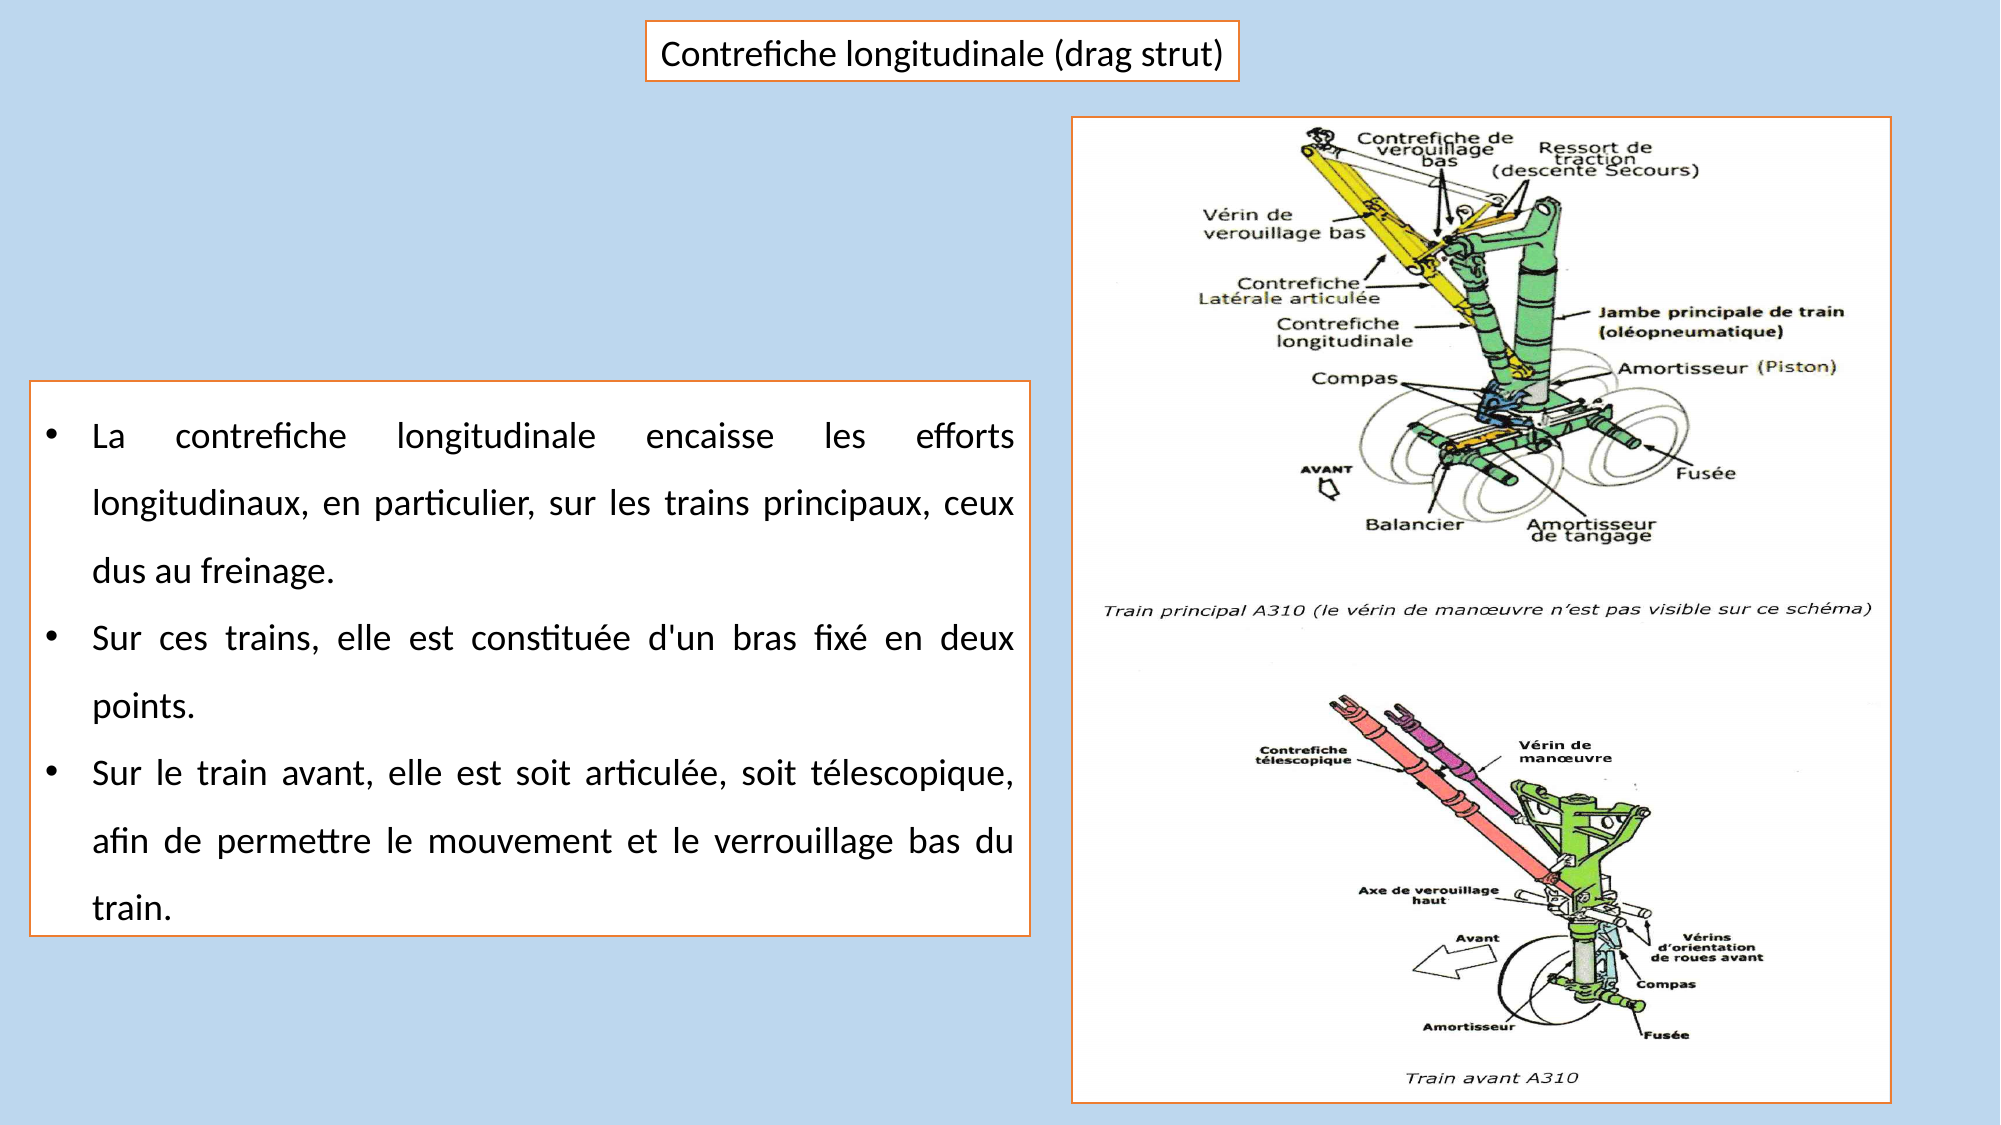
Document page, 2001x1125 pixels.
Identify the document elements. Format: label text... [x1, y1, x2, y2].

text_box Contrefiche longitudinale (drag strut) [645, 20, 1240, 82]
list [1073, 117, 1890, 1102]
text_box La contrefiche longitudinale encaisse les efforts longitudinaux, en particulier, sur les trains principaux, ceux dus au freinage. Sur ces trains, elle est constituée d'un bras fixé en deux points. Sur le train avant, elle est soit articulée, soit télescopique, afin de permettre le mouvement et le verrouillage bas du train. [29, 380, 1031, 937]
